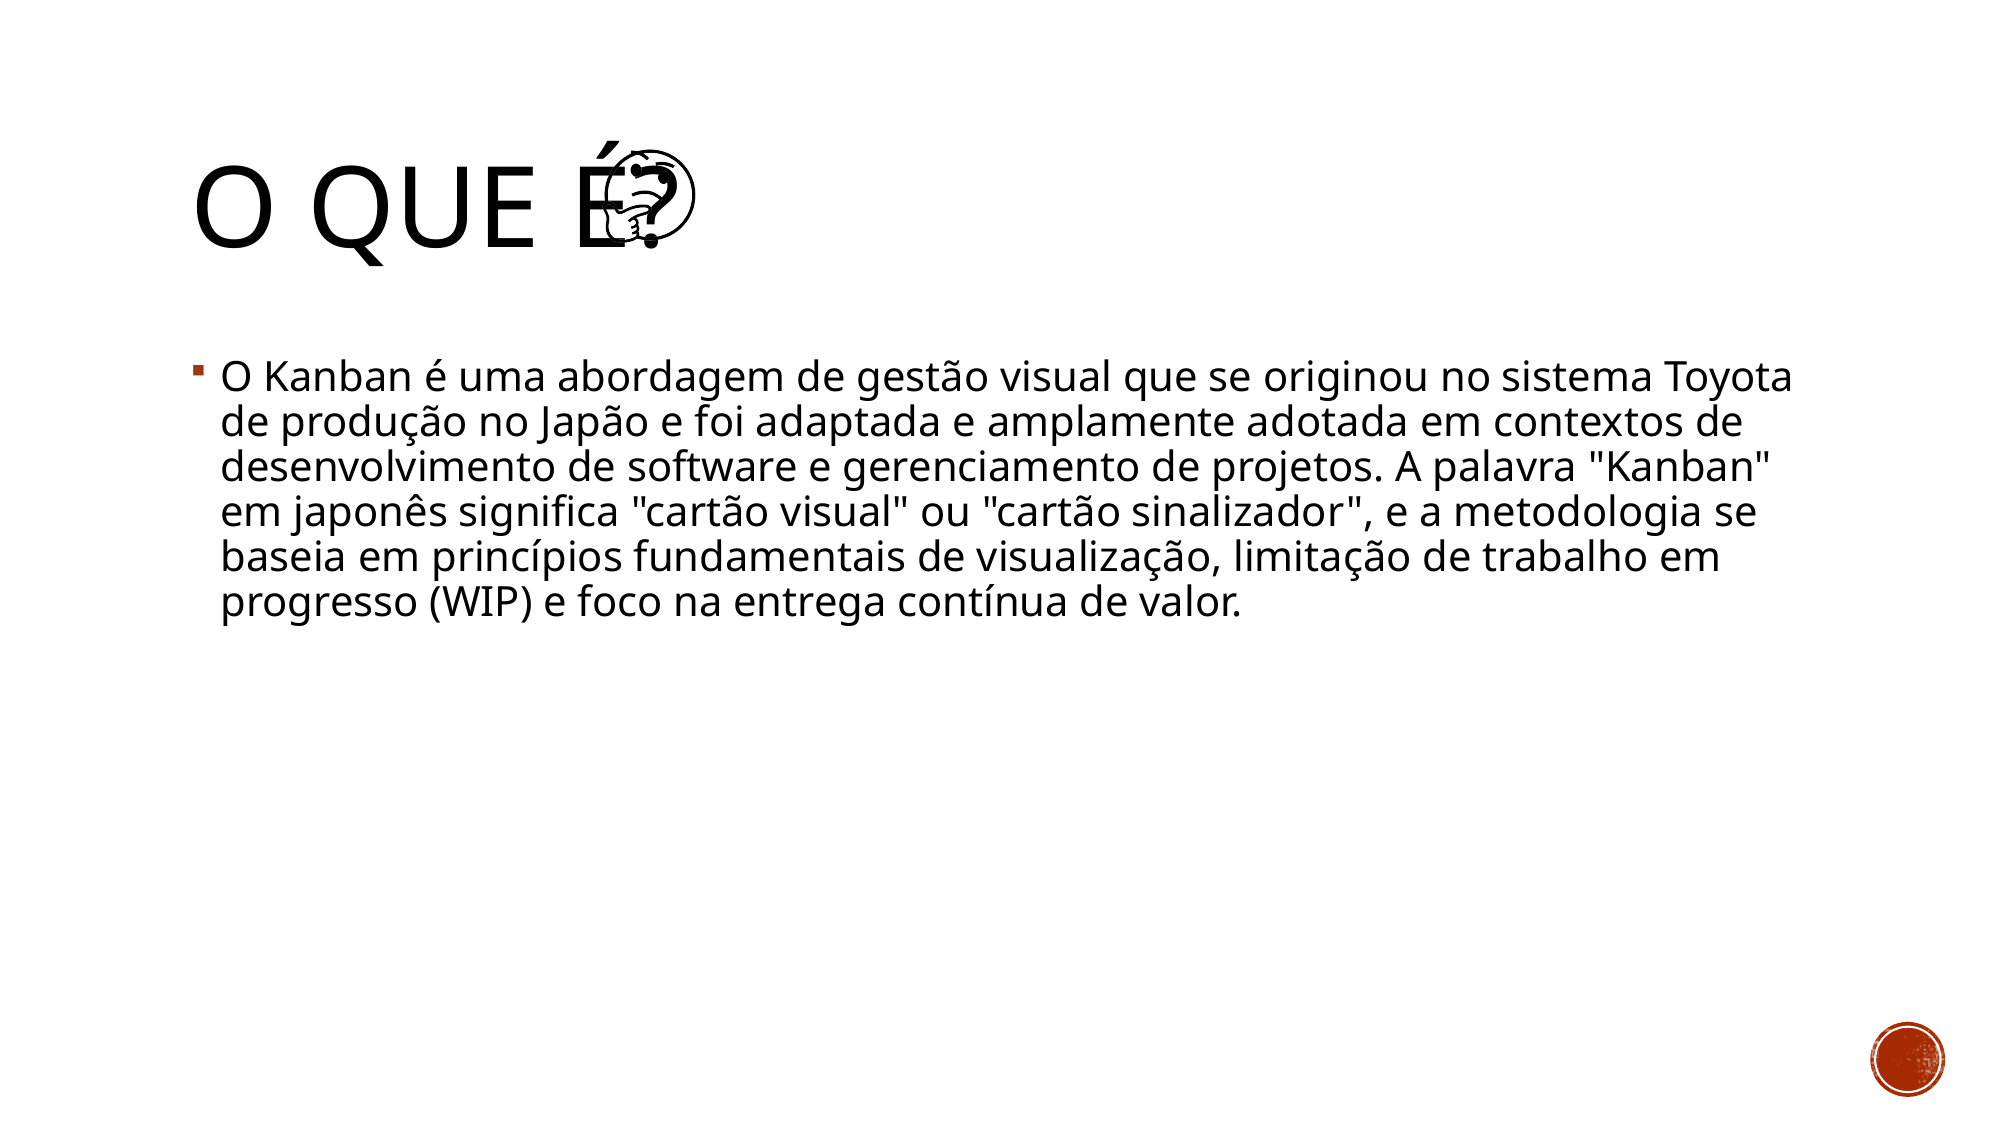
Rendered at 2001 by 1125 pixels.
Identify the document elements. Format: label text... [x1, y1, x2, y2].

picture [593, 140, 705, 252]
list O Kanban é uma abordagem de gestão visual que se originou no sistema Toyota de produção no Japão e foi adaptada e amplamente adotada em contextos de desenvolvimento de software e gerenciamento de projetos. A palavra "Kanban" em japonês significa "cartão visual" ou "cartão sinalizador", e a metodologia se baseia em princípios fundamentais de visualização, limitação de trabalho em progresso (WIP) e foco na entrega contínua de valor. [175, 348, 1826, 1013]
title O que é? [175, 79, 1826, 344]
